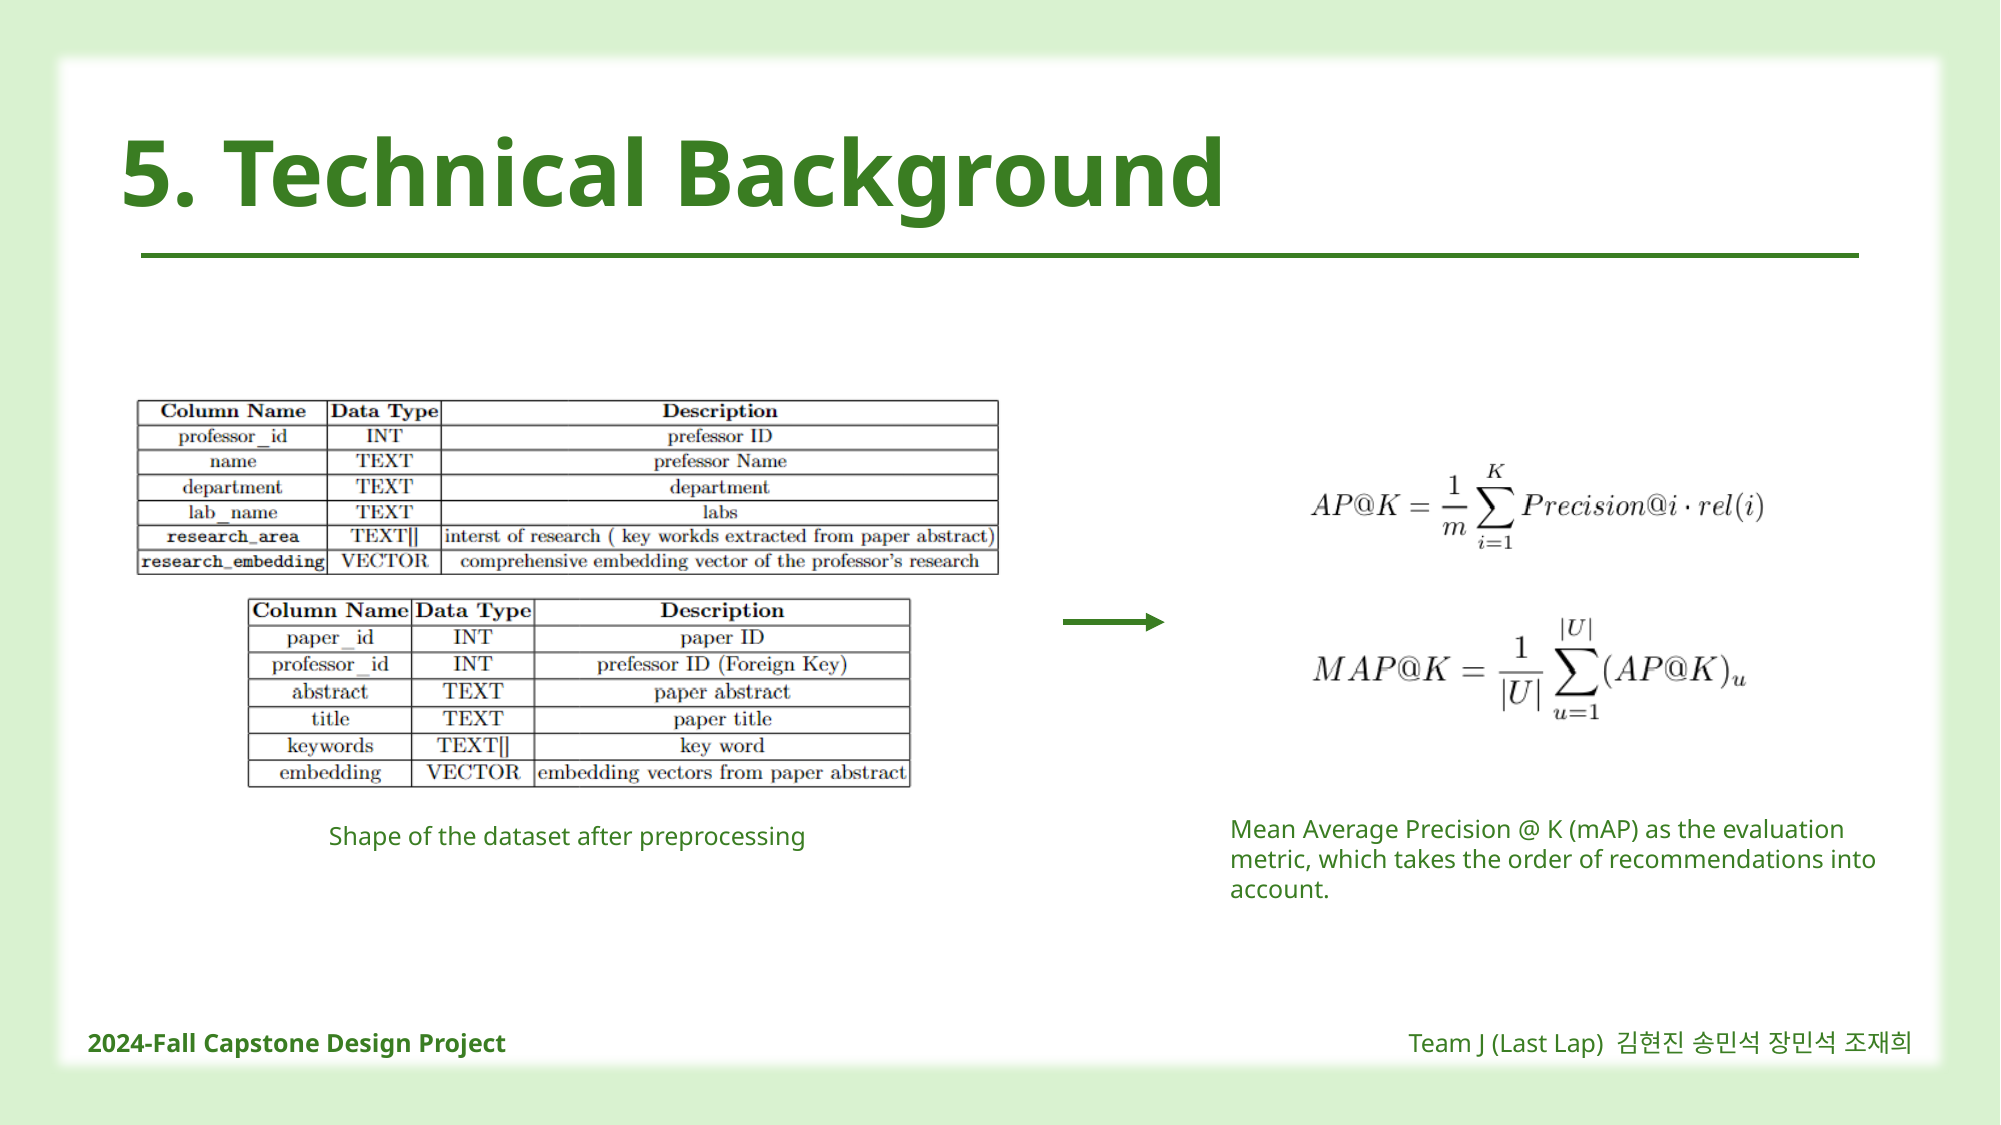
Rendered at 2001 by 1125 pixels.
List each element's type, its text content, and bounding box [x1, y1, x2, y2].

text_box 5. Technical Background [105, 120, 1481, 392]
text_box 2024-Fall Capstone Design Project [72, 1023, 938, 1083]
picture [125, 391, 1038, 576]
picture [242, 588, 920, 790]
picture [1294, 610, 1758, 731]
picture [1283, 456, 1773, 557]
text_box [65, 65, 1936, 1061]
subtitle Team J (Last Lap) 김현진 송민석 장민석 조재희 [930, 1023, 1929, 1085]
text_box Mean Average Precision @ K (mAP) as the evaluation metric, which takes the order of recommendations into account. [1215, 805, 1909, 911]
text_box Shape of the dataset after preprocessing [168, 813, 968, 859]
